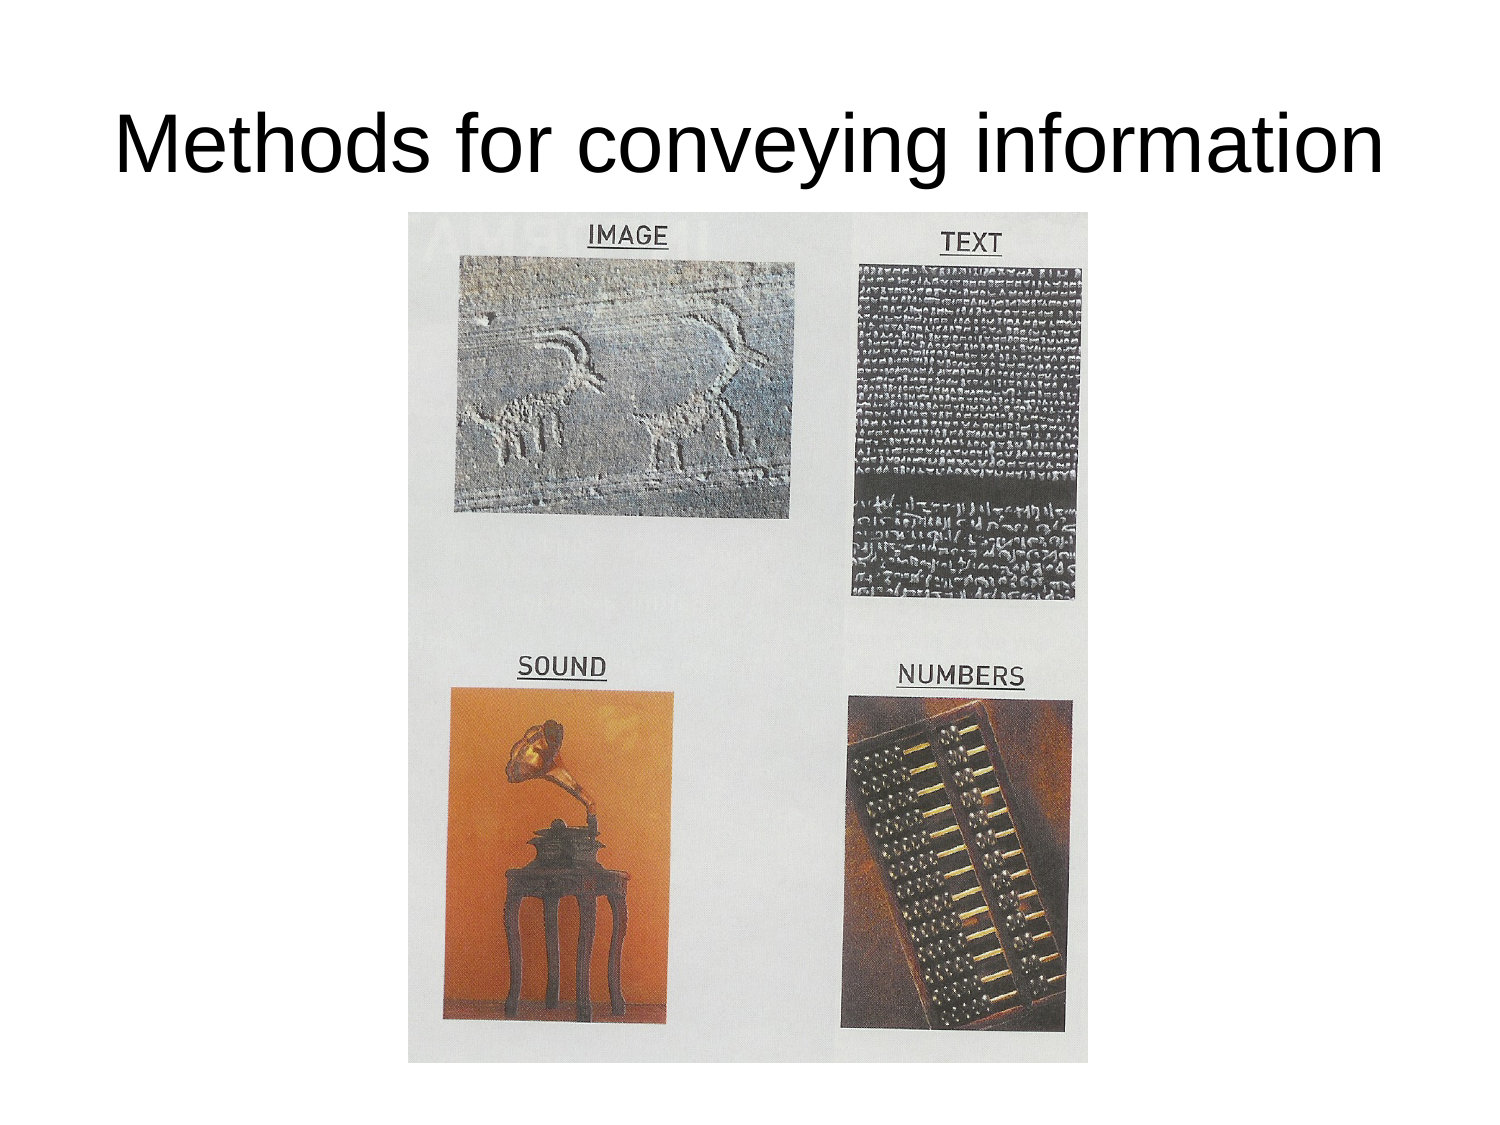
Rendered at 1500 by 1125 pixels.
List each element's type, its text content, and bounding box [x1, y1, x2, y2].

picture [408, 212, 1088, 1063]
title Methods for conveying information [74, 44, 1426, 233]
